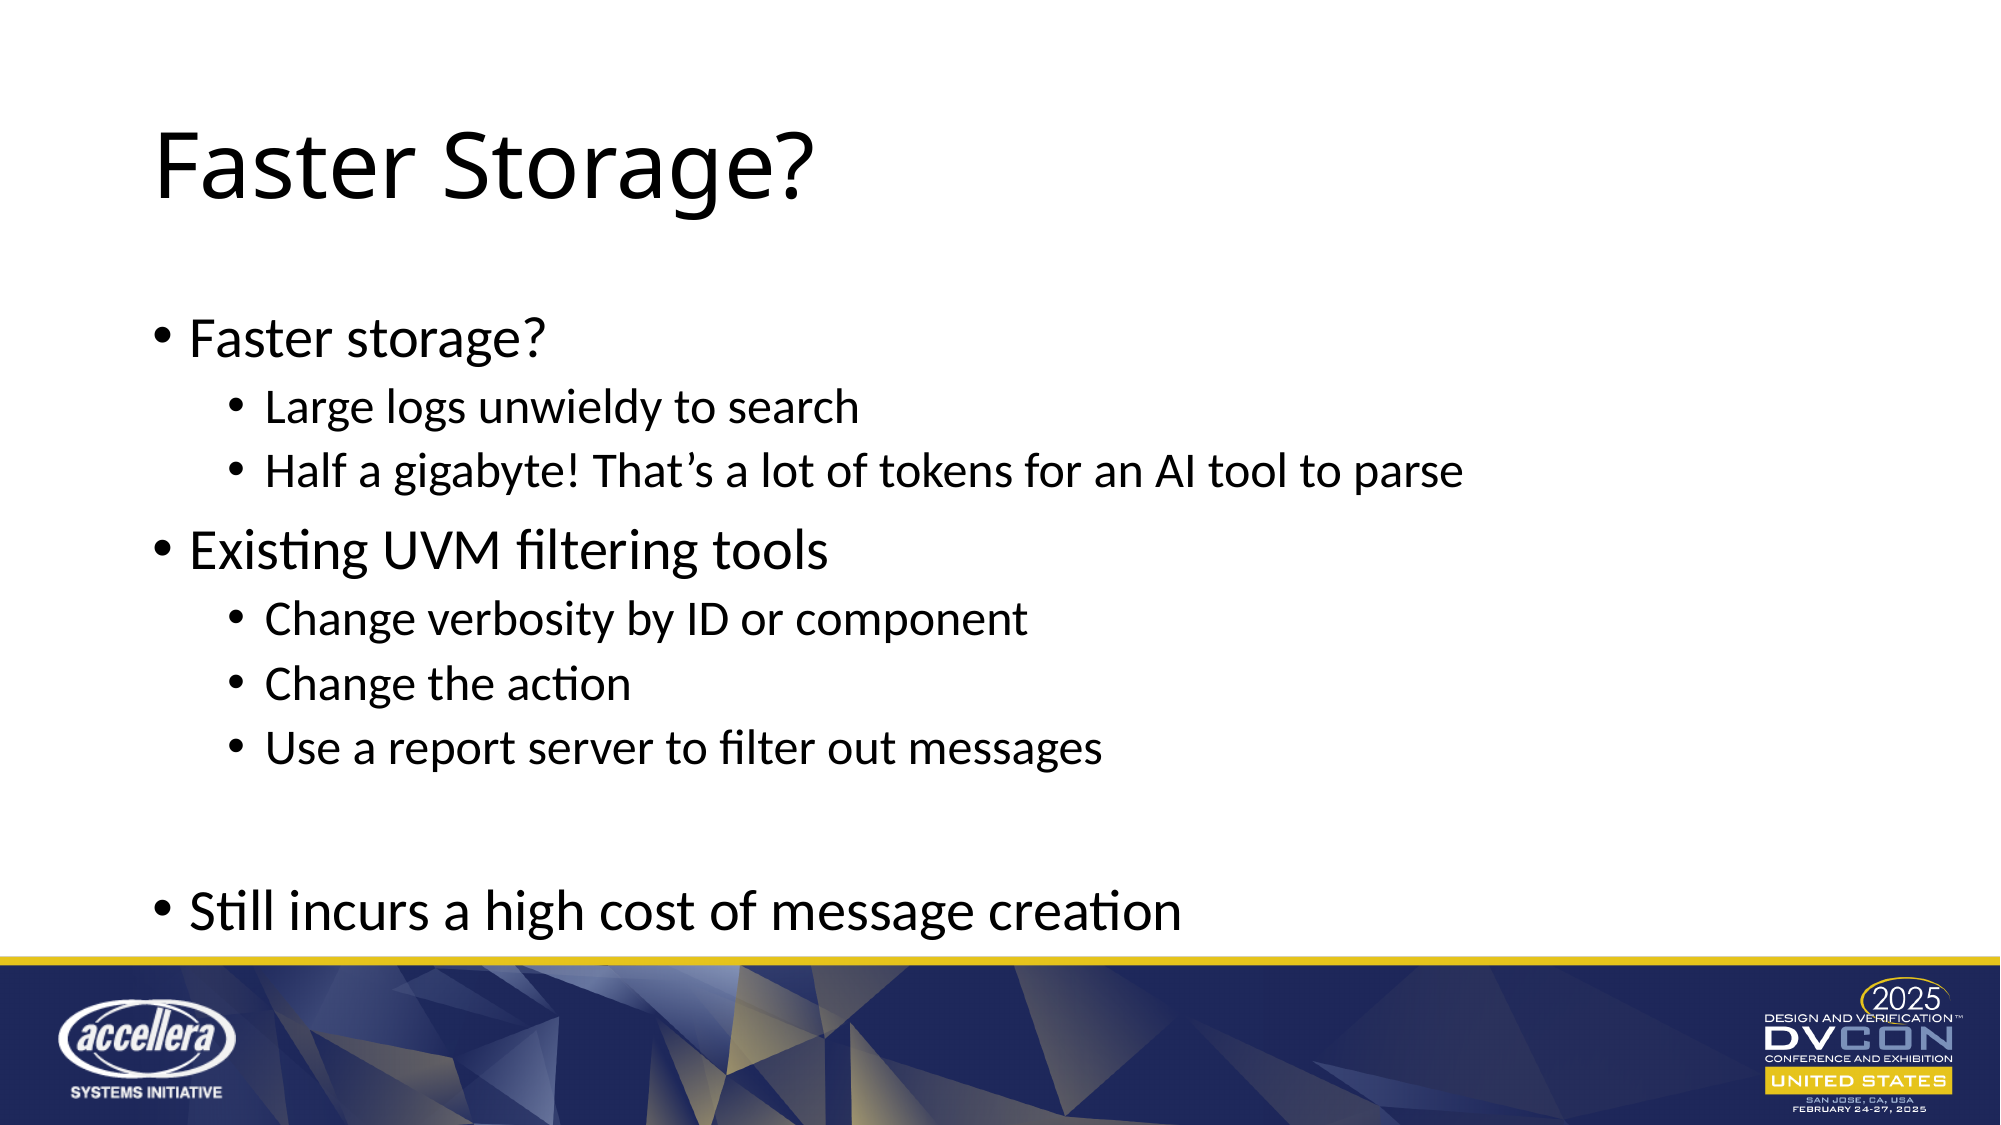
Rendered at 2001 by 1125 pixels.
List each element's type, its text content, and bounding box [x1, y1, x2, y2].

list Faster storage? Large logs unwieldy to search Half a gigabyte! That’s a lot of tokens for an AI tool to parse Existing UVM filtering tools Change verbosity by ID or component Change the action Use a report server to filter out messages Still incurs a high cost of message creation [137, 299, 1863, 1014]
title Faster Storage? [137, 59, 1863, 278]
picture [0, 0, 2000, 1125]
